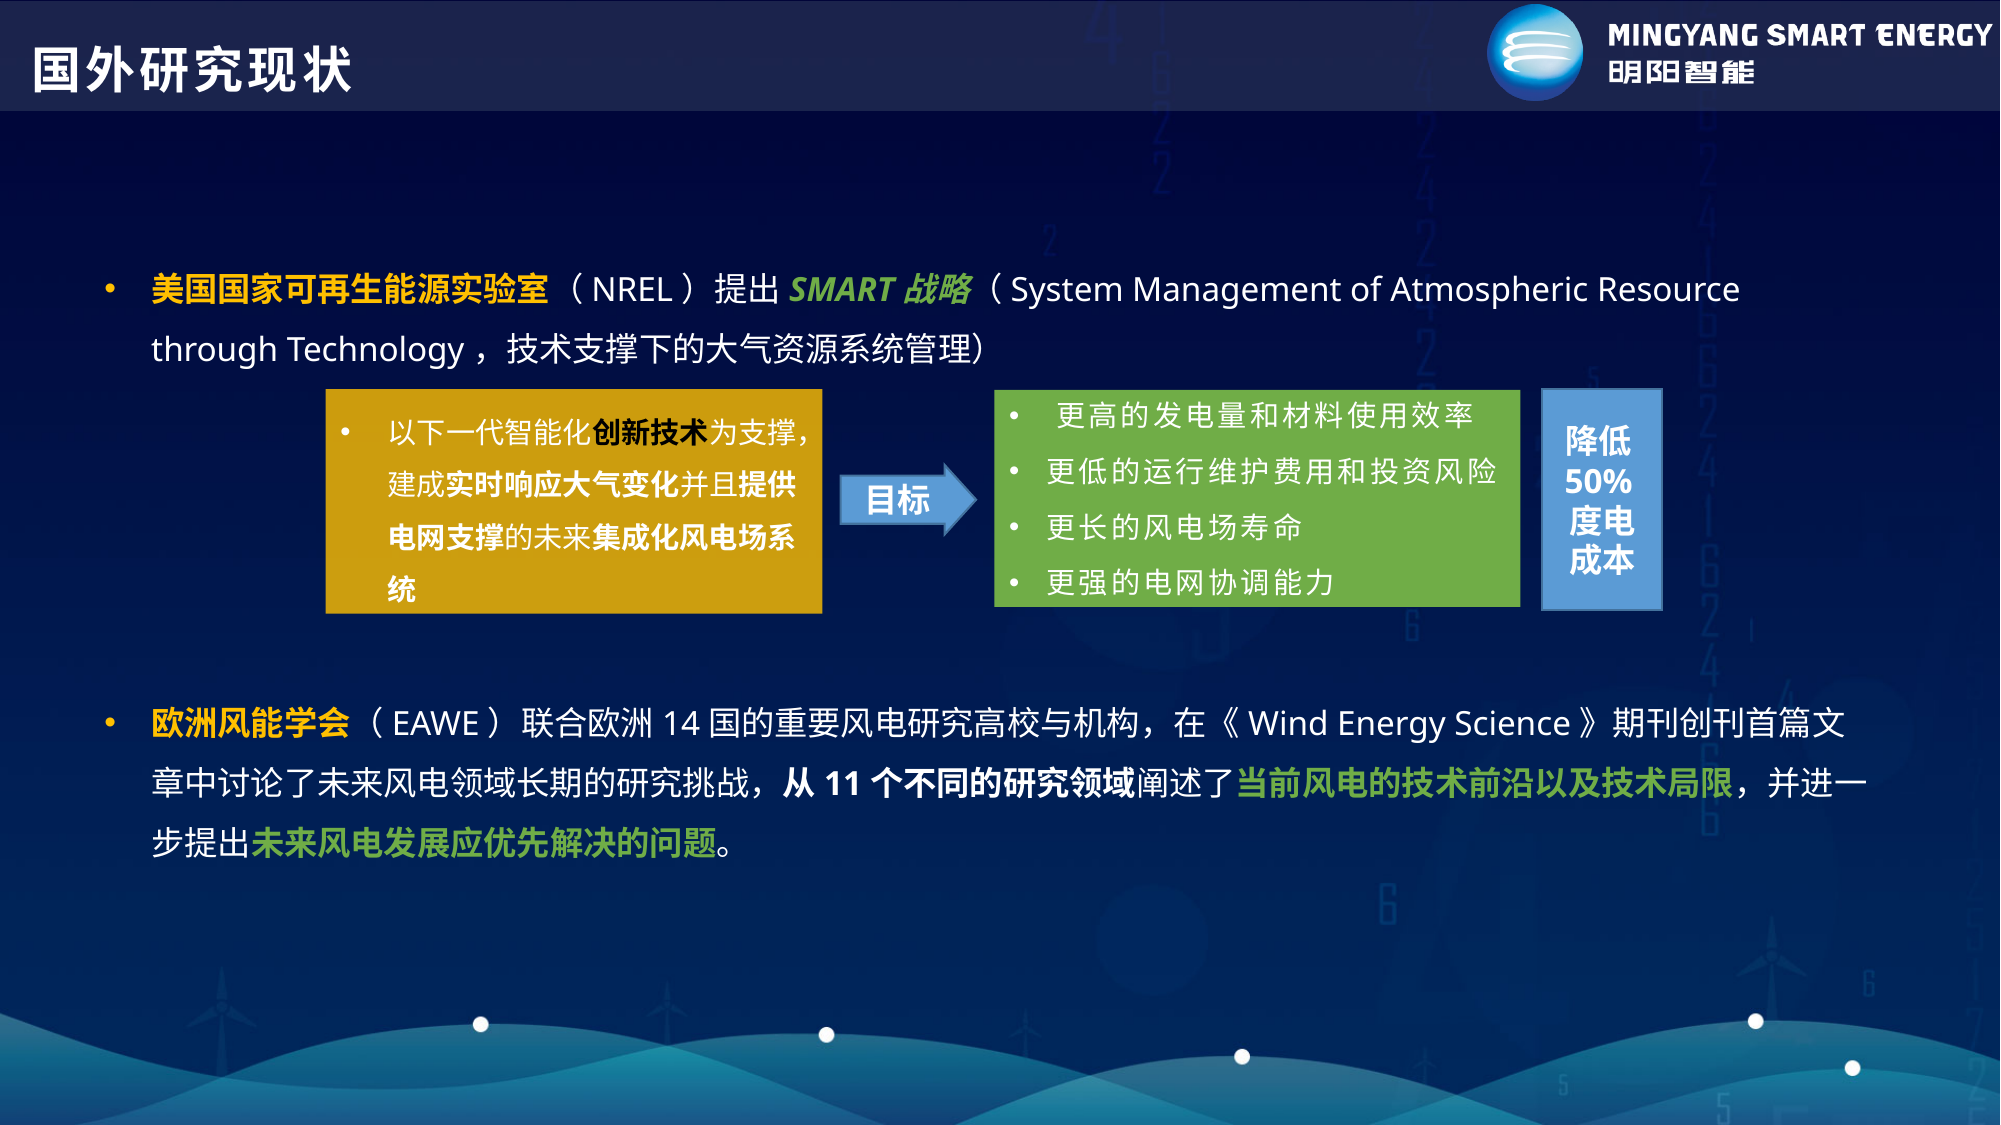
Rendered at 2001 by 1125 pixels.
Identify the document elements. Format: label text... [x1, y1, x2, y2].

text_box 降低50%度电成本 [1541, 388, 1663, 611]
picture [1795, 4, 1993, 101]
title 国外研究现状 [14, 0, 1795, 107]
text_box 美国国家可再生能源实验室（NREL）提出SMART战略（System Management of Atmospheric Resource through Technology，技术支撑下的大气资源系统管理） [89, 240, 1870, 376]
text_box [325, 389, 1521, 611]
picture [0, 111, 2000, 1125]
text_box 欧洲风能学会（EAWE）联合欧洲14国的重要风电研究高校与机构，在《Wind Energy Science》期刊创刊首篇文章中讨论了未来风电领域长期的研究挑战，从11个不同的研究领域阐述了当前风电的技术前沿以及技术局限，并进一步提出未来风电发展应优先解决的问题。 [89, 674, 1889, 870]
